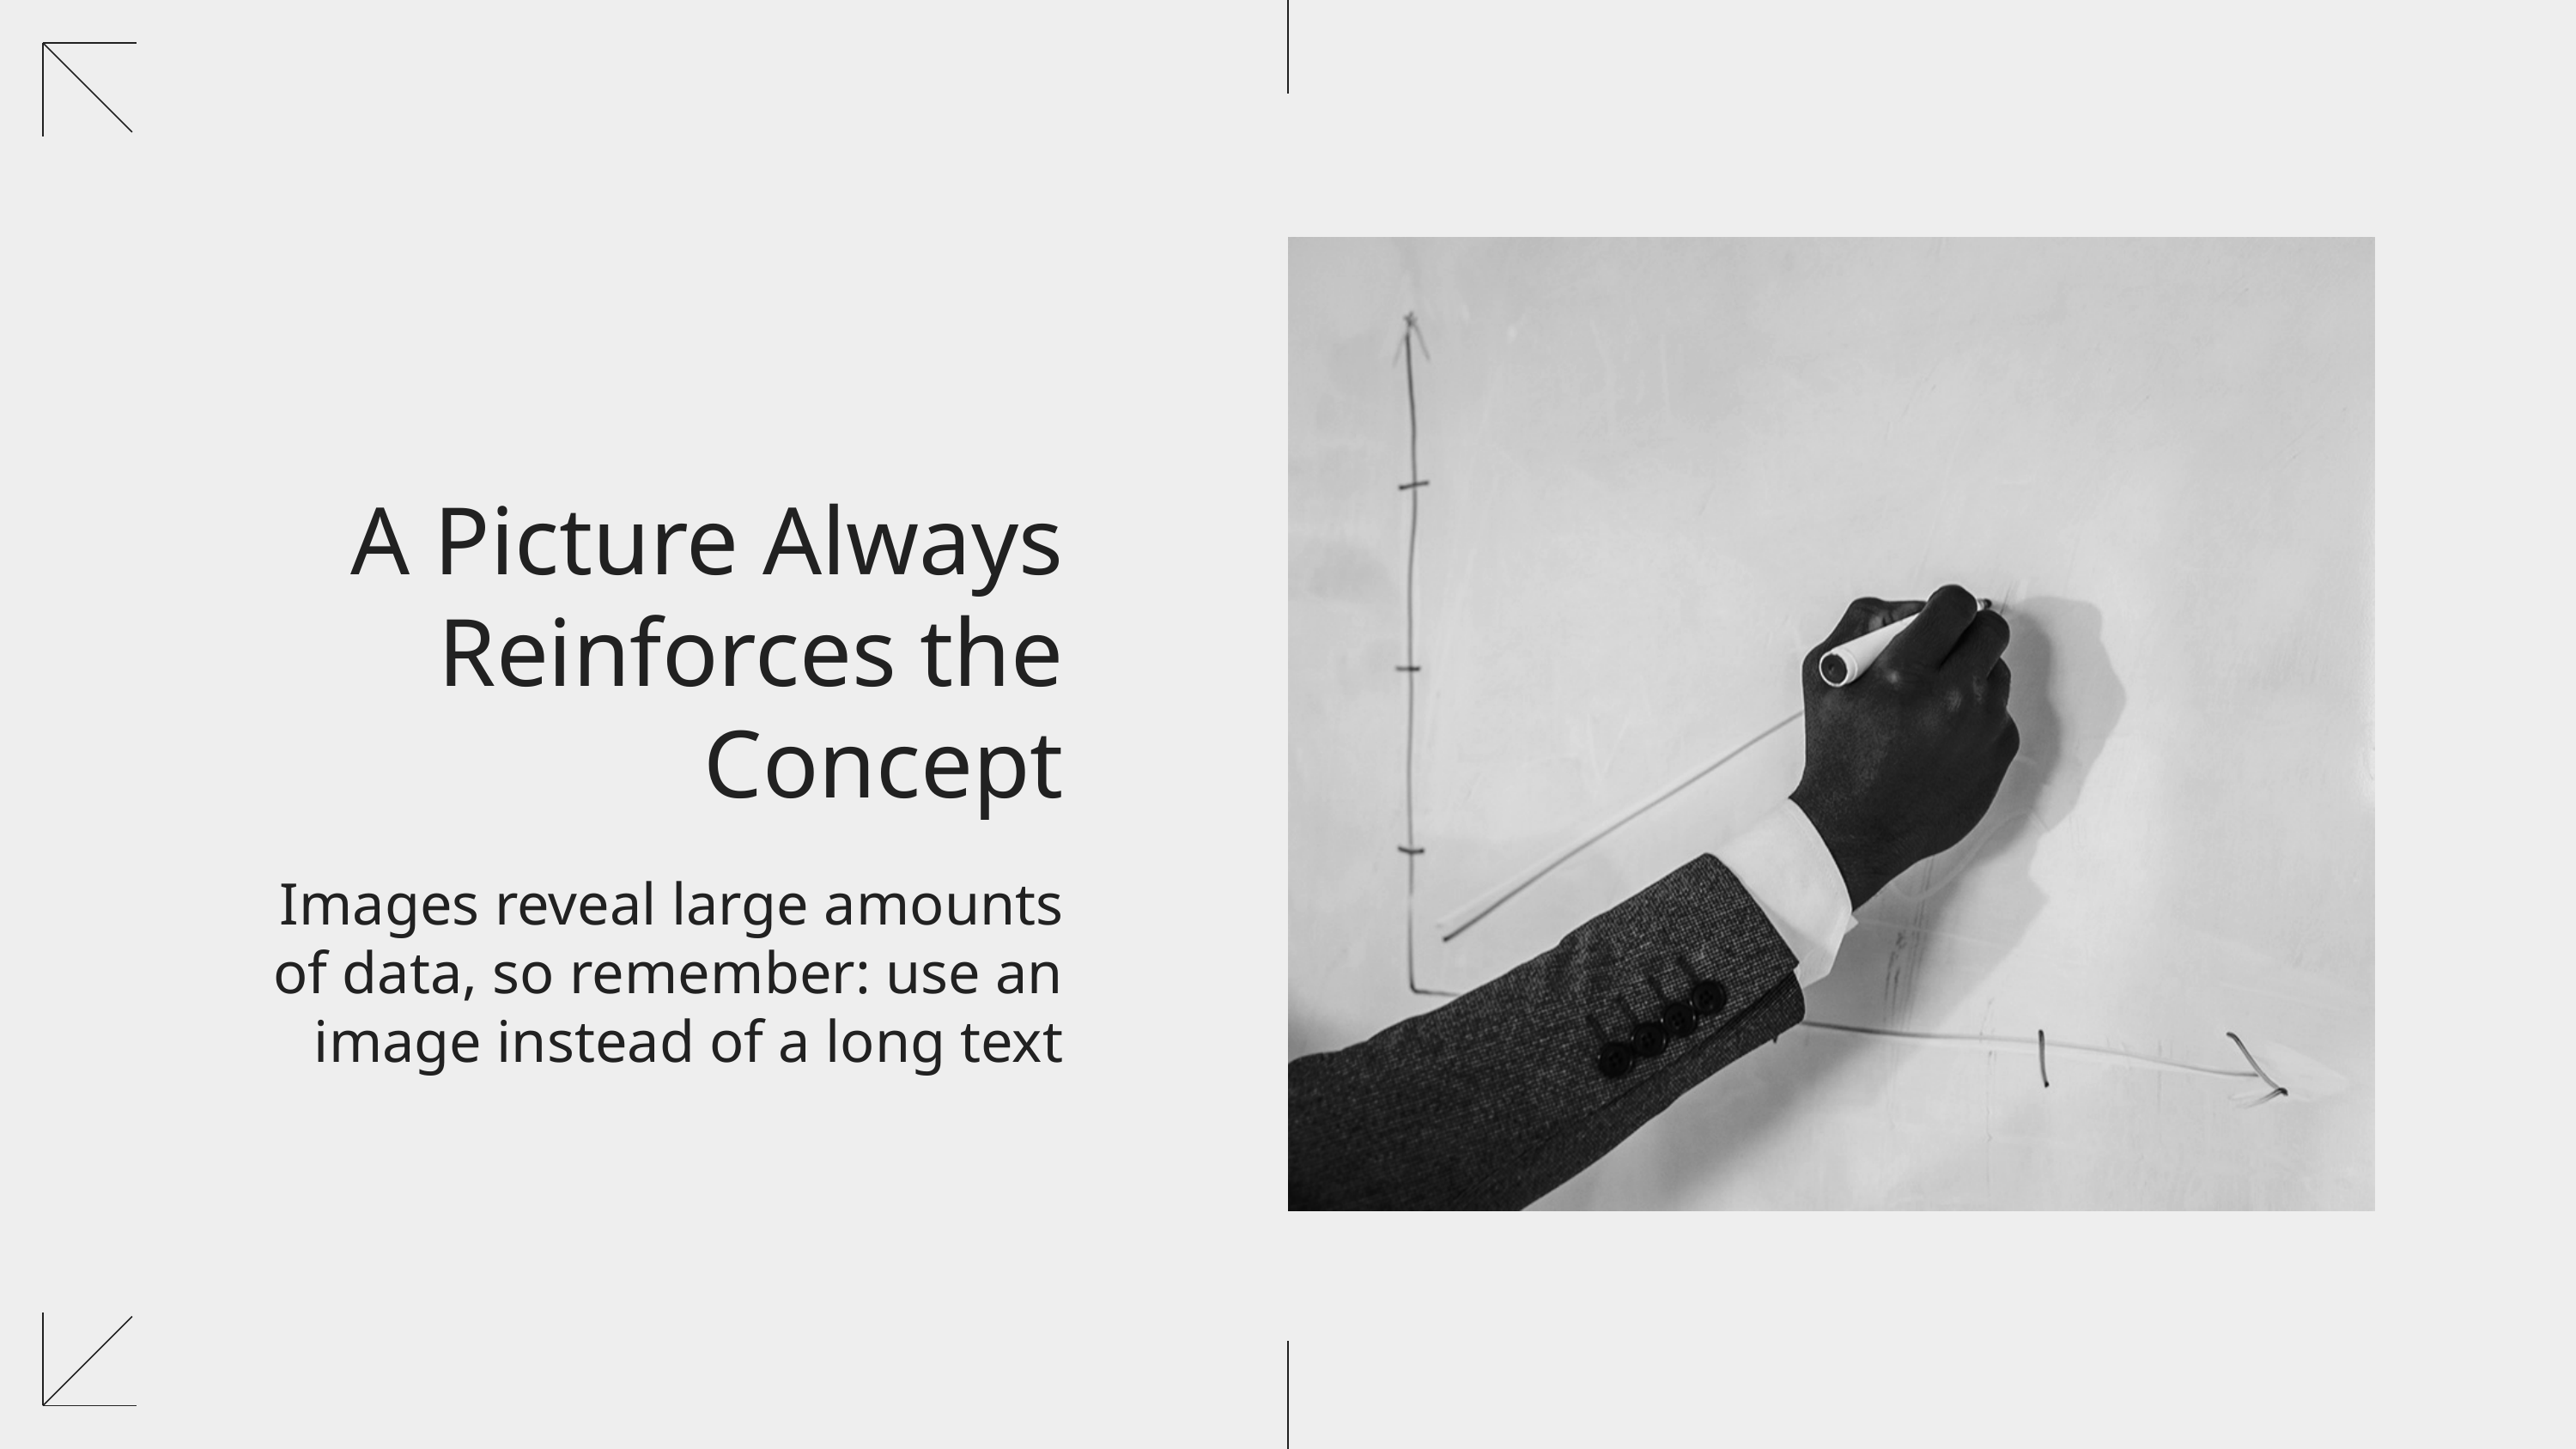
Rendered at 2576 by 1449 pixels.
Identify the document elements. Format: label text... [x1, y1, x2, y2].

title A Picture Always Reinforces the Concept [200, 358, 1091, 842]
subtitle Images reveal large amounts of data, so remember: use an image instead of a long text [200, 842, 1091, 1090]
picture [1287, 237, 2376, 1212]
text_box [42, 1312, 137, 1406]
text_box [42, 42, 137, 137]
